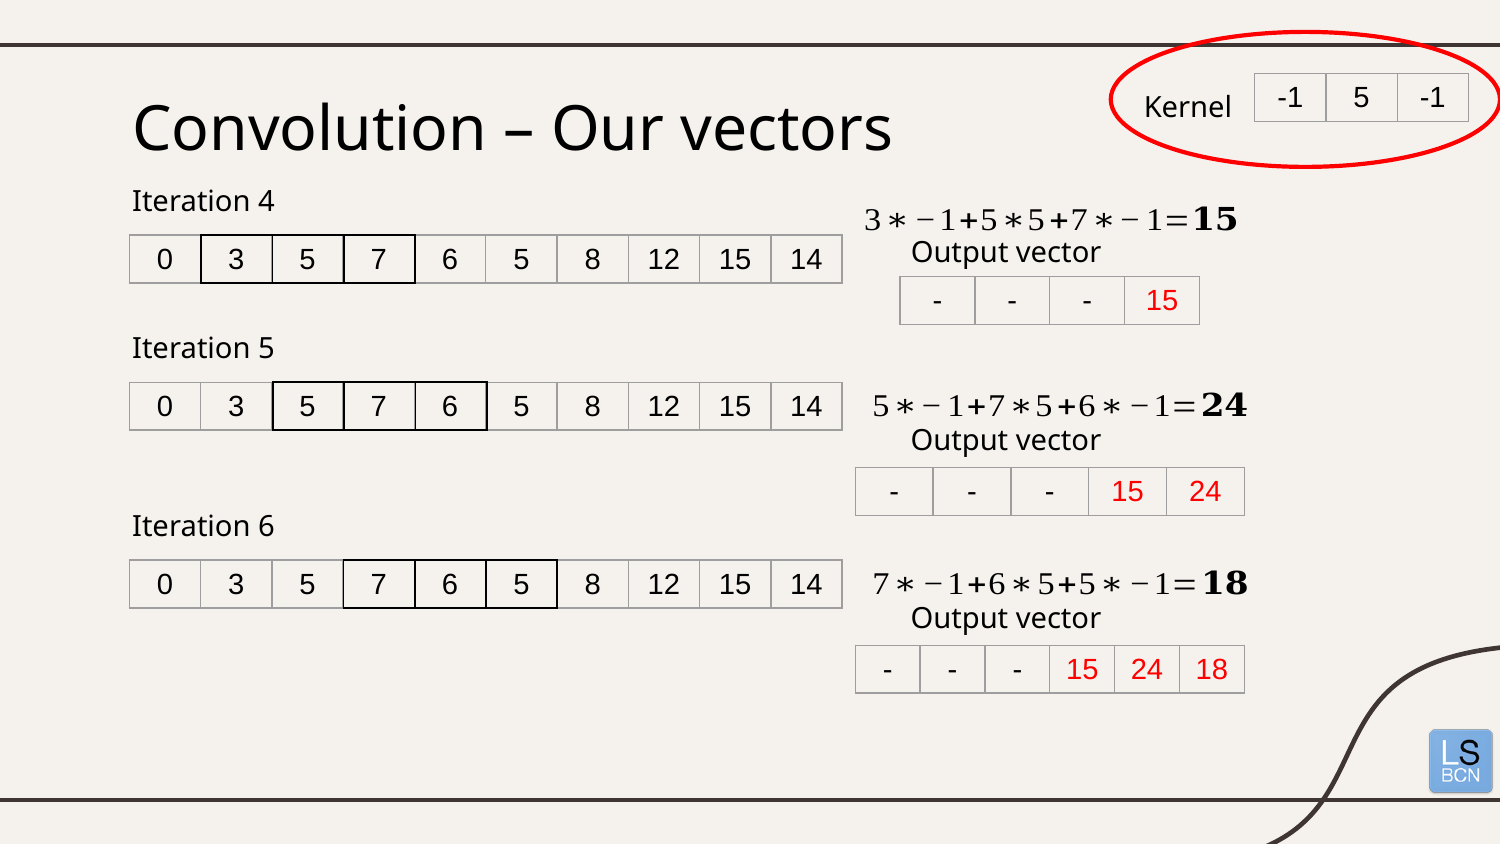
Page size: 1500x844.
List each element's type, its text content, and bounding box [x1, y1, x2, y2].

table_header 5 [488, 383, 556, 429]
table_header - [1050, 277, 1124, 324]
table_header [416, 383, 486, 429]
table_header 0 [130, 383, 200, 429]
text_box Iteration 5 [116, 314, 318, 362]
table_header [273, 236, 343, 282]
table_header 0 [130, 236, 200, 282]
table_header 3 [201, 383, 271, 429]
table_header - [934, 468, 1010, 515]
table_header 15 [700, 383, 770, 429]
text_box [1108, 29, 1500, 169]
table_header - [921, 646, 984, 692]
table_header 6 [416, 236, 485, 282]
text_box Output vector [895, 584, 1204, 644]
table_header - [986, 646, 1049, 692]
table_header - [856, 646, 919, 692]
table_header 12 [629, 236, 699, 282]
table_header 18 [1180, 646, 1244, 692]
table_header 8 [558, 561, 628, 607]
table_header 15 [1125, 277, 1199, 324]
table_header - [901, 277, 974, 324]
table_header 5 [273, 561, 342, 607]
table_header 12 [629, 383, 699, 429]
table_header [344, 561, 414, 607]
table_header 5 [486, 236, 556, 282]
table_header 8 [558, 236, 628, 282]
table_header [487, 561, 556, 607]
table_header 15 [700, 561, 770, 607]
table_header 15 [700, 236, 770, 282]
table_header 15 [1050, 646, 1114, 692]
table_header 24 [1115, 646, 1179, 692]
text_box Iteration 6 [116, 492, 318, 540]
table_header [274, 383, 343, 429]
table_header [416, 561, 485, 607]
table_header - [1012, 468, 1088, 515]
table_header 15 [1089, 468, 1166, 515]
picture [1421, 721, 1500, 801]
text_box Output vector [895, 406, 1204, 466]
table_header [345, 383, 415, 429]
table_header 14 [772, 561, 841, 607]
title Convolution – Our vectors [116, 72, 1248, 167]
table_header 8 [558, 383, 628, 429]
table_header 12 [629, 561, 699, 607]
table_header - [976, 277, 1049, 324]
table_header 14 [772, 383, 841, 429]
table_header 0 [130, 561, 200, 607]
table_header - [856, 468, 932, 515]
text_box Iteration 4 [116, 166, 318, 215]
table_header 14 [772, 236, 841, 282]
table_header [345, 236, 414, 282]
table_header 24 [1167, 468, 1244, 515]
text_box Output vector [895, 218, 1205, 278]
table_header 3 [201, 561, 271, 607]
table_header [202, 236, 272, 282]
